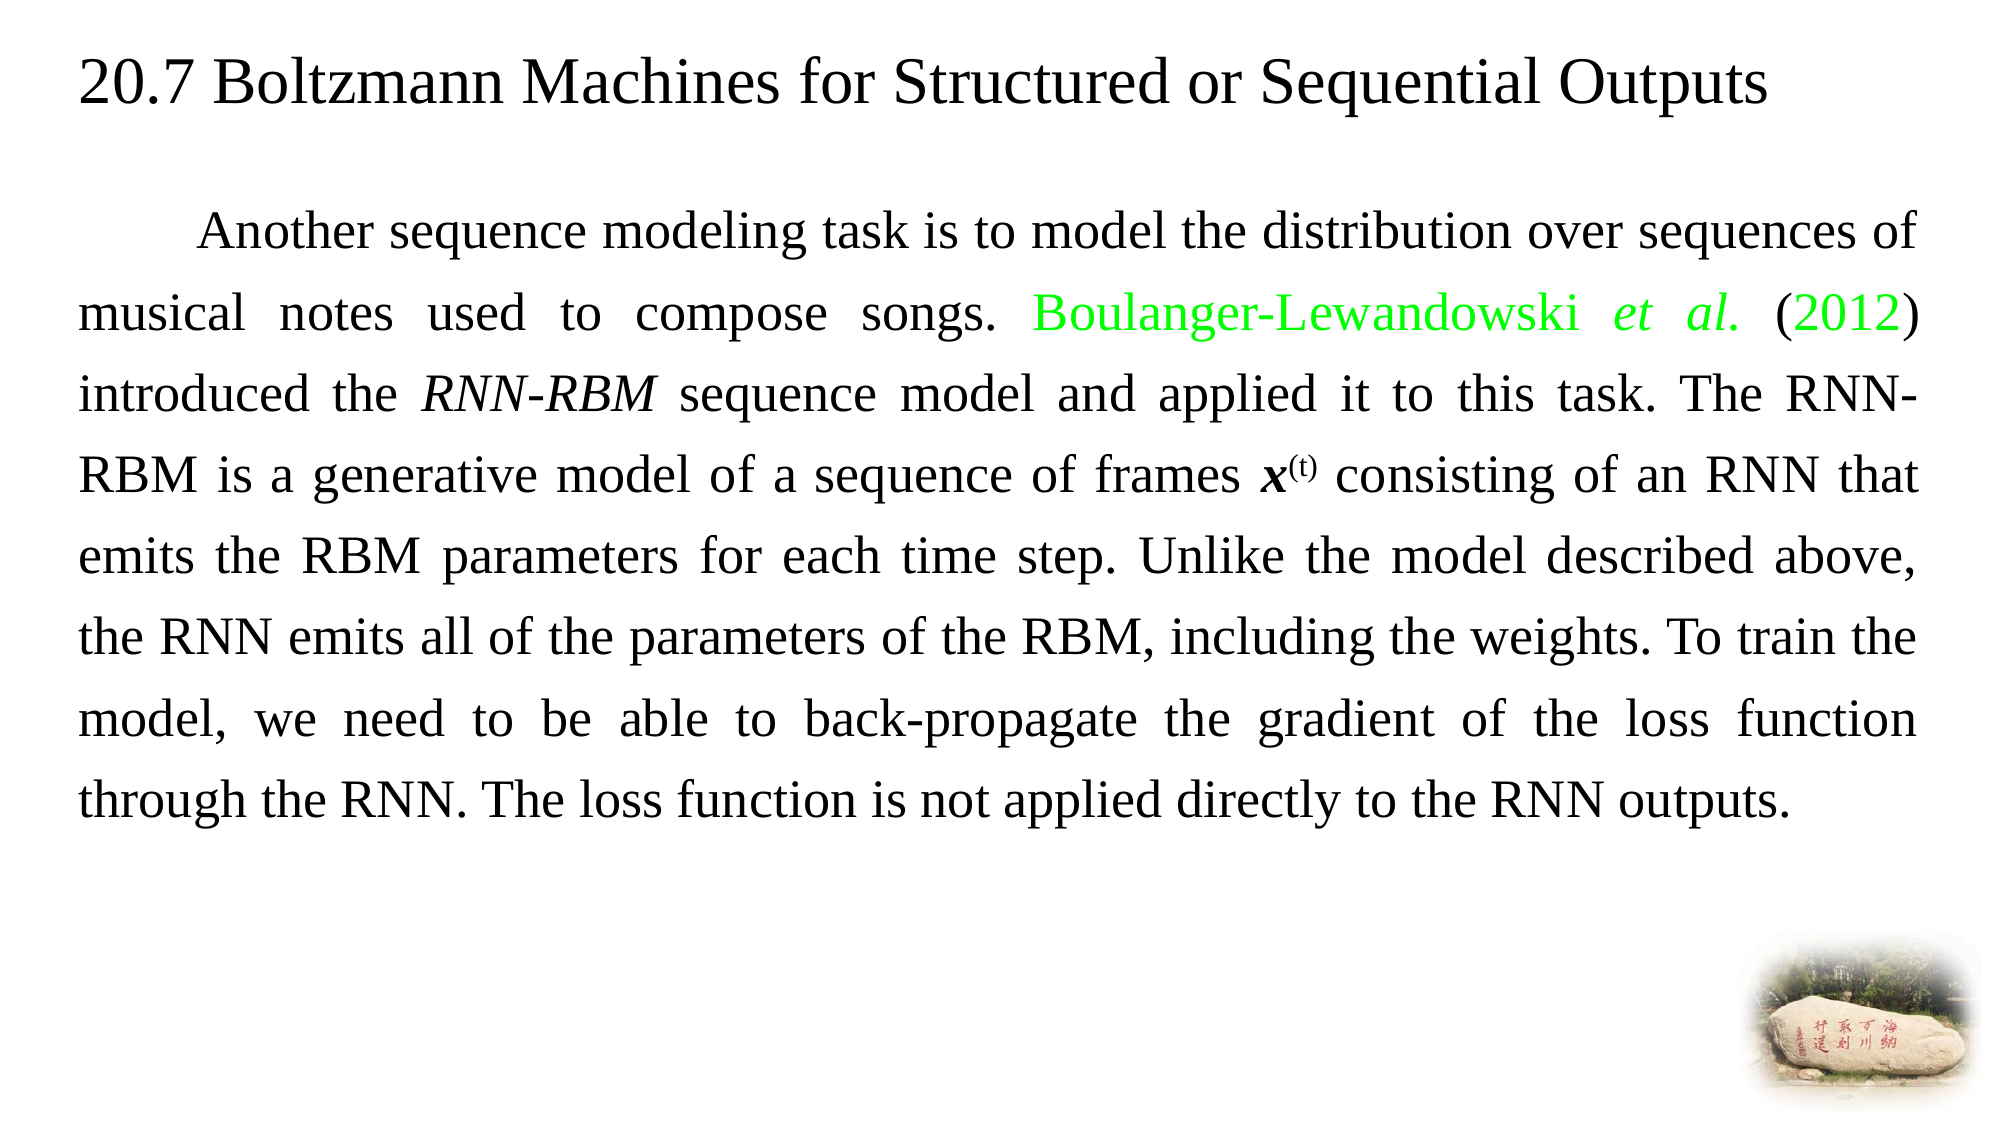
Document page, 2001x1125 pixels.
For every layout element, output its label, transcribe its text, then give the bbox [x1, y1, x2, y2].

list Another sequence modeling task is to model the distribution over sequences of musical notes used to compose songs. Boulanger-Lewandowski et al. (2012) introduced the RNN-RBM sequence model and applied it to this task. The RNN- RBM is a generative model of a sequence of frames x(t) consisting of an RNN that emits the RBM parameters for each time step. Unlike the model described above, the RNN emits all of the parameters of the RBM, including the weights. To train the model, we need to be able to back-propagate the gradient of the loss function through the RNN. The loss function is not applied directly to the RNN outputs. [63, 171, 1936, 1014]
text_box 20.7 Boltzmann Machines for Structured or Sequential Outputs [63, 21, 1839, 142]
picture [1740, 927, 1985, 1112]
